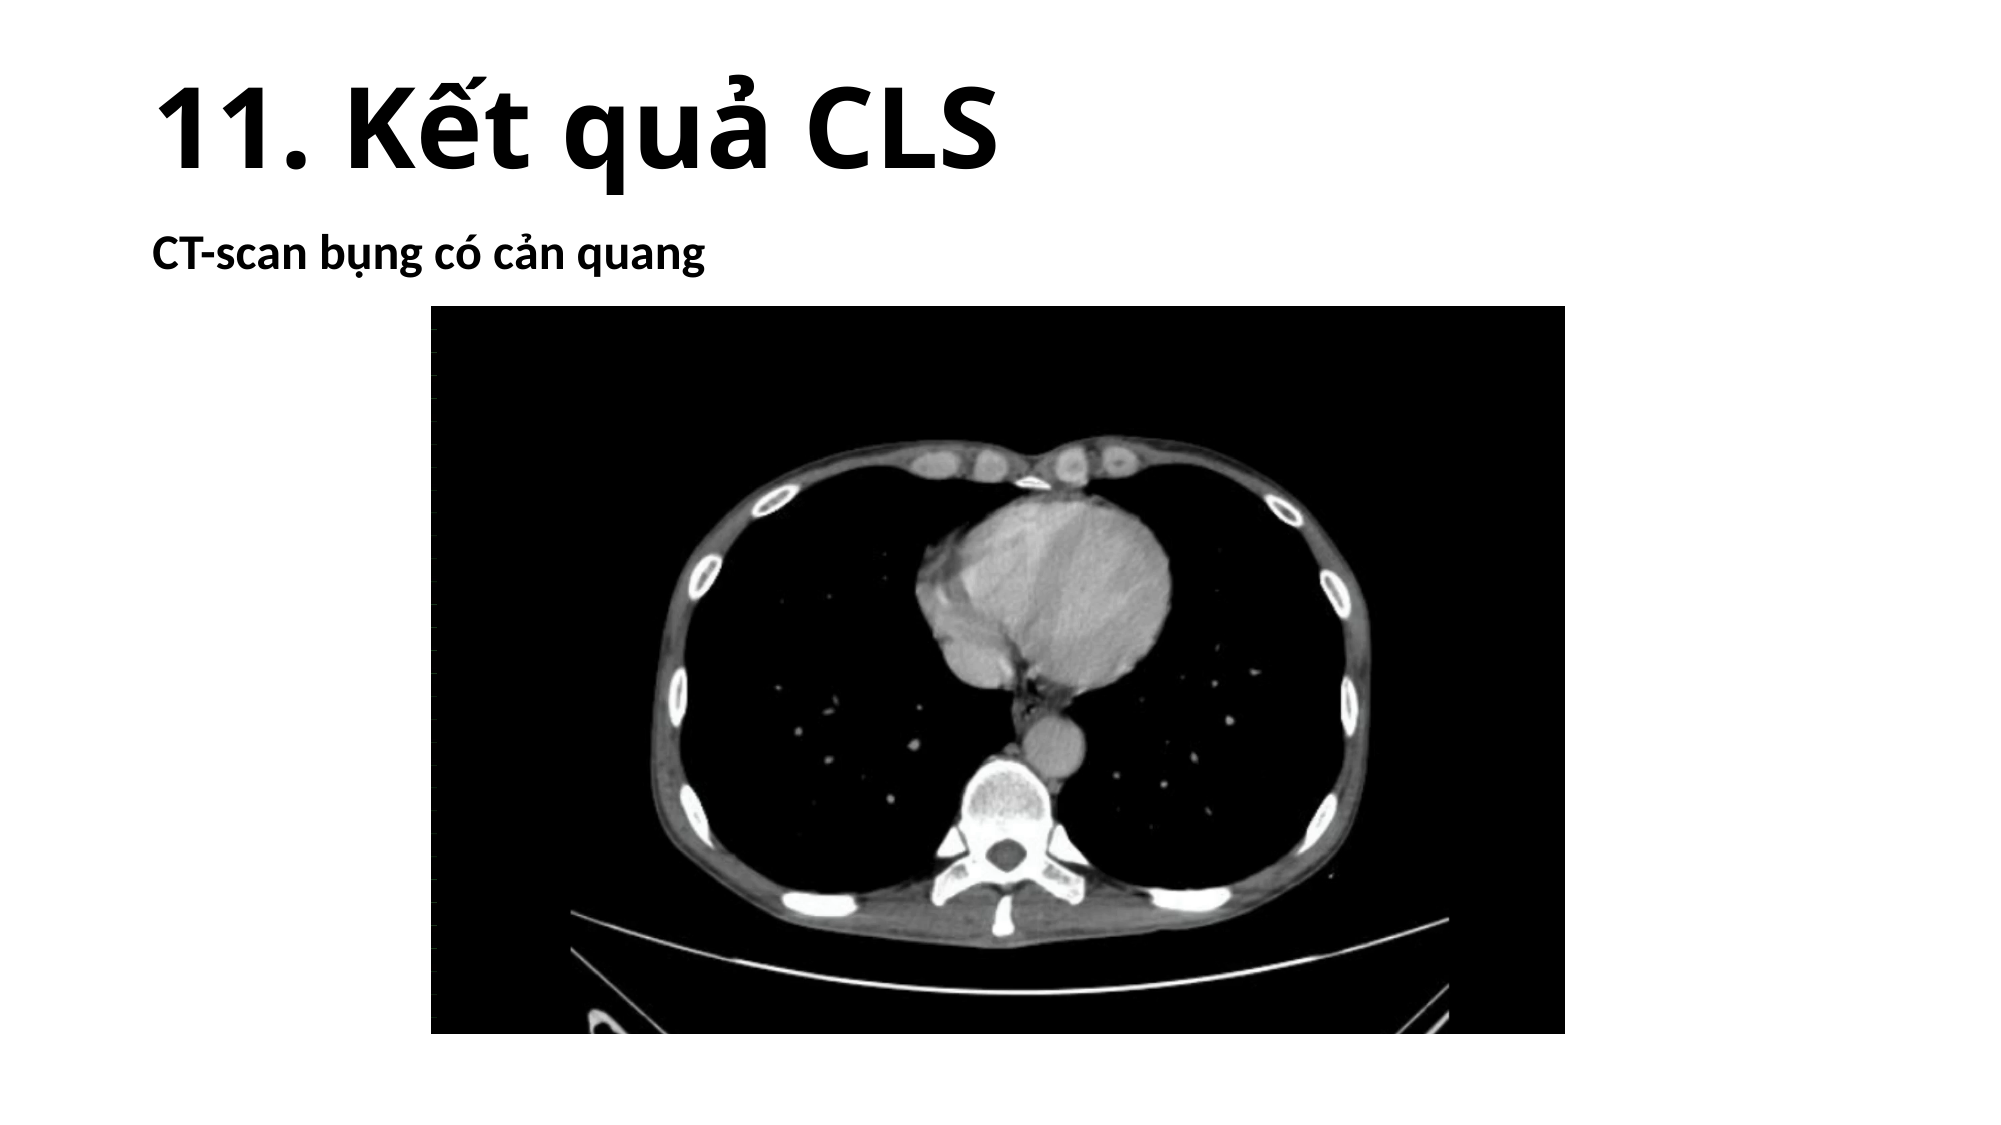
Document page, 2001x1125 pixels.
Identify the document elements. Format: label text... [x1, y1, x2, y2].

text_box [431, 305, 1565, 1035]
title 11. Kết quả CLS [137, 47, 1863, 201]
list CT-scan bụng có cản quang [137, 219, 1863, 289]
